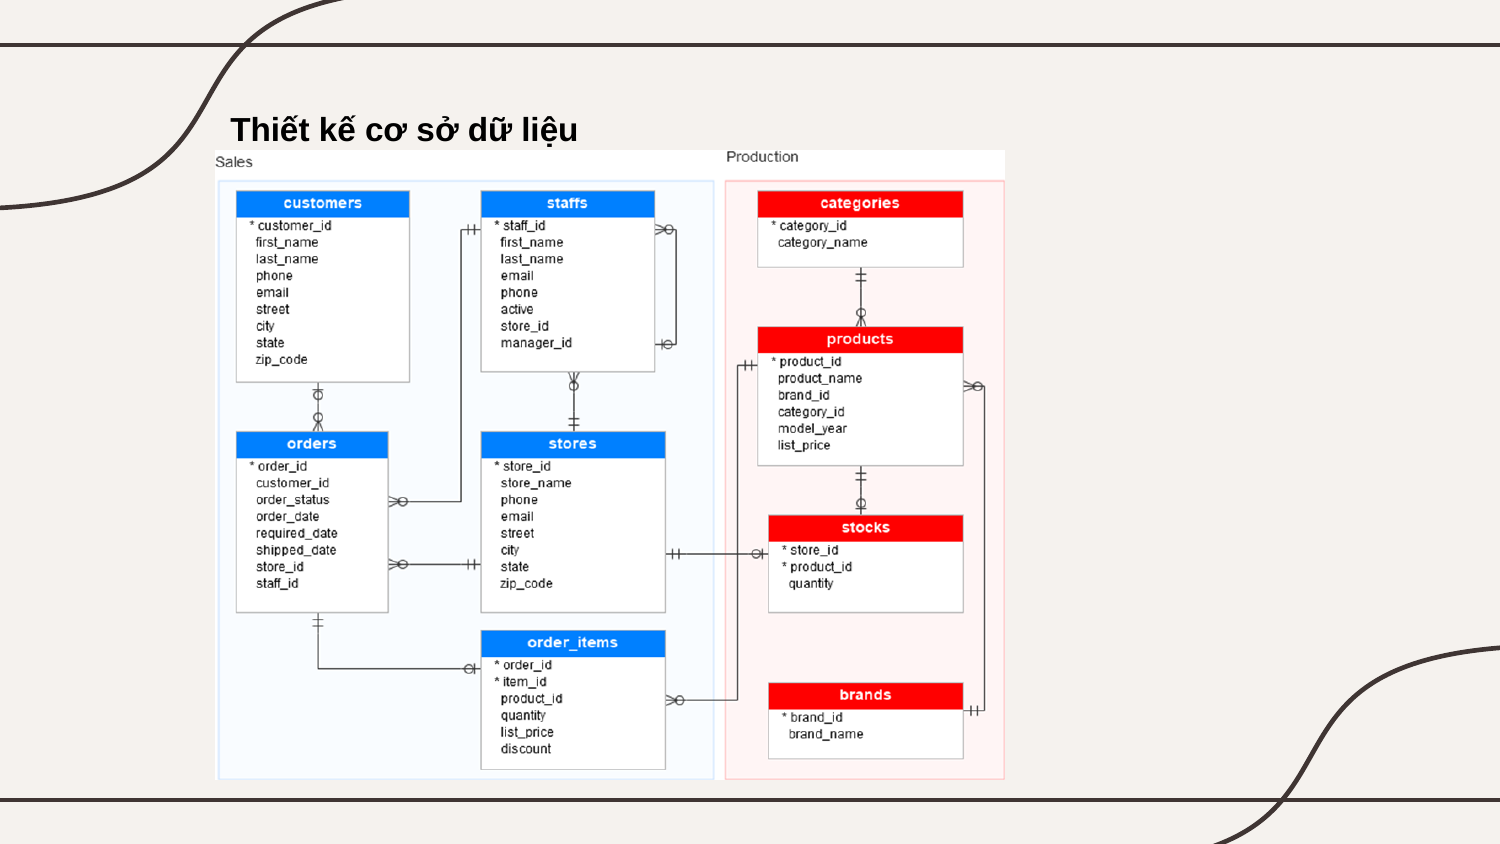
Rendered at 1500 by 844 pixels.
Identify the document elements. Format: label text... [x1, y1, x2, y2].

text_box Thiết kế cơ sở dữ liệu [215, 93, 1069, 164]
picture [215, 149, 1005, 781]
